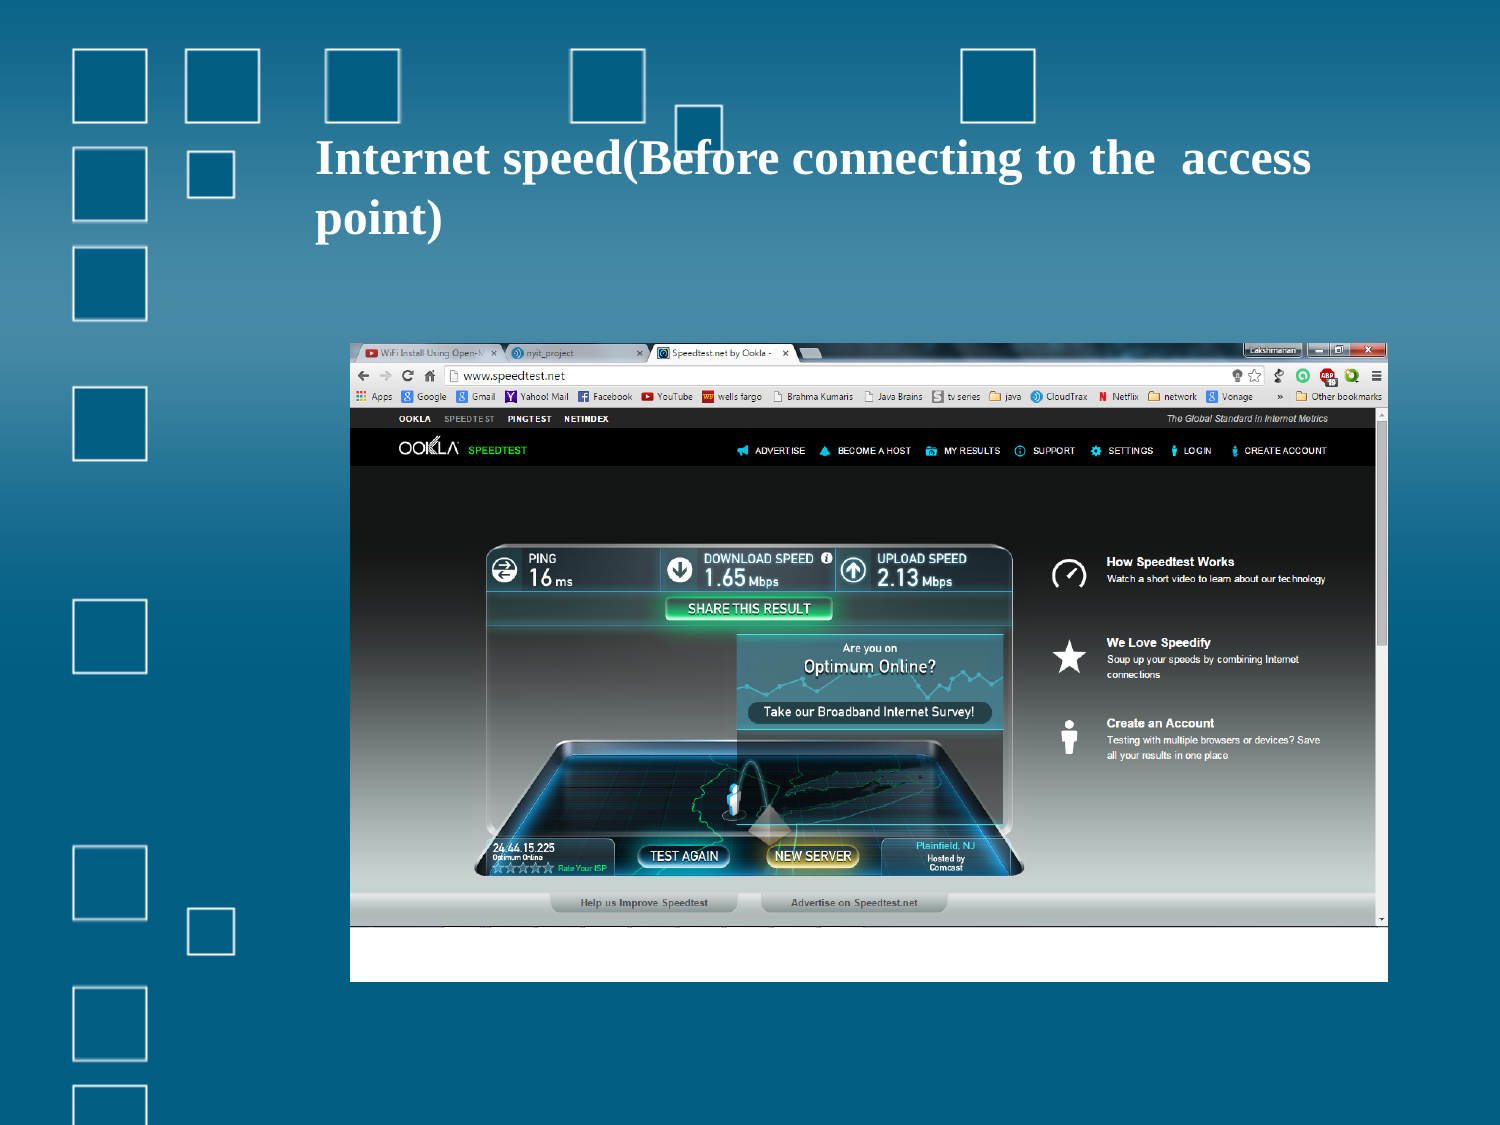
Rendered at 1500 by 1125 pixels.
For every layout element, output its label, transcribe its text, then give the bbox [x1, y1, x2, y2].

picture [0, 11, 1500, 578]
picture [72, 845, 147, 922]
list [349, 343, 1388, 982]
picture [72, 985, 147, 1062]
picture [187, 908, 235, 956]
picture [72, 599, 147, 674]
title Internet speed(Before connecting to the access point) [299, 174, 1388, 313]
picture [72, 1085, 147, 1125]
